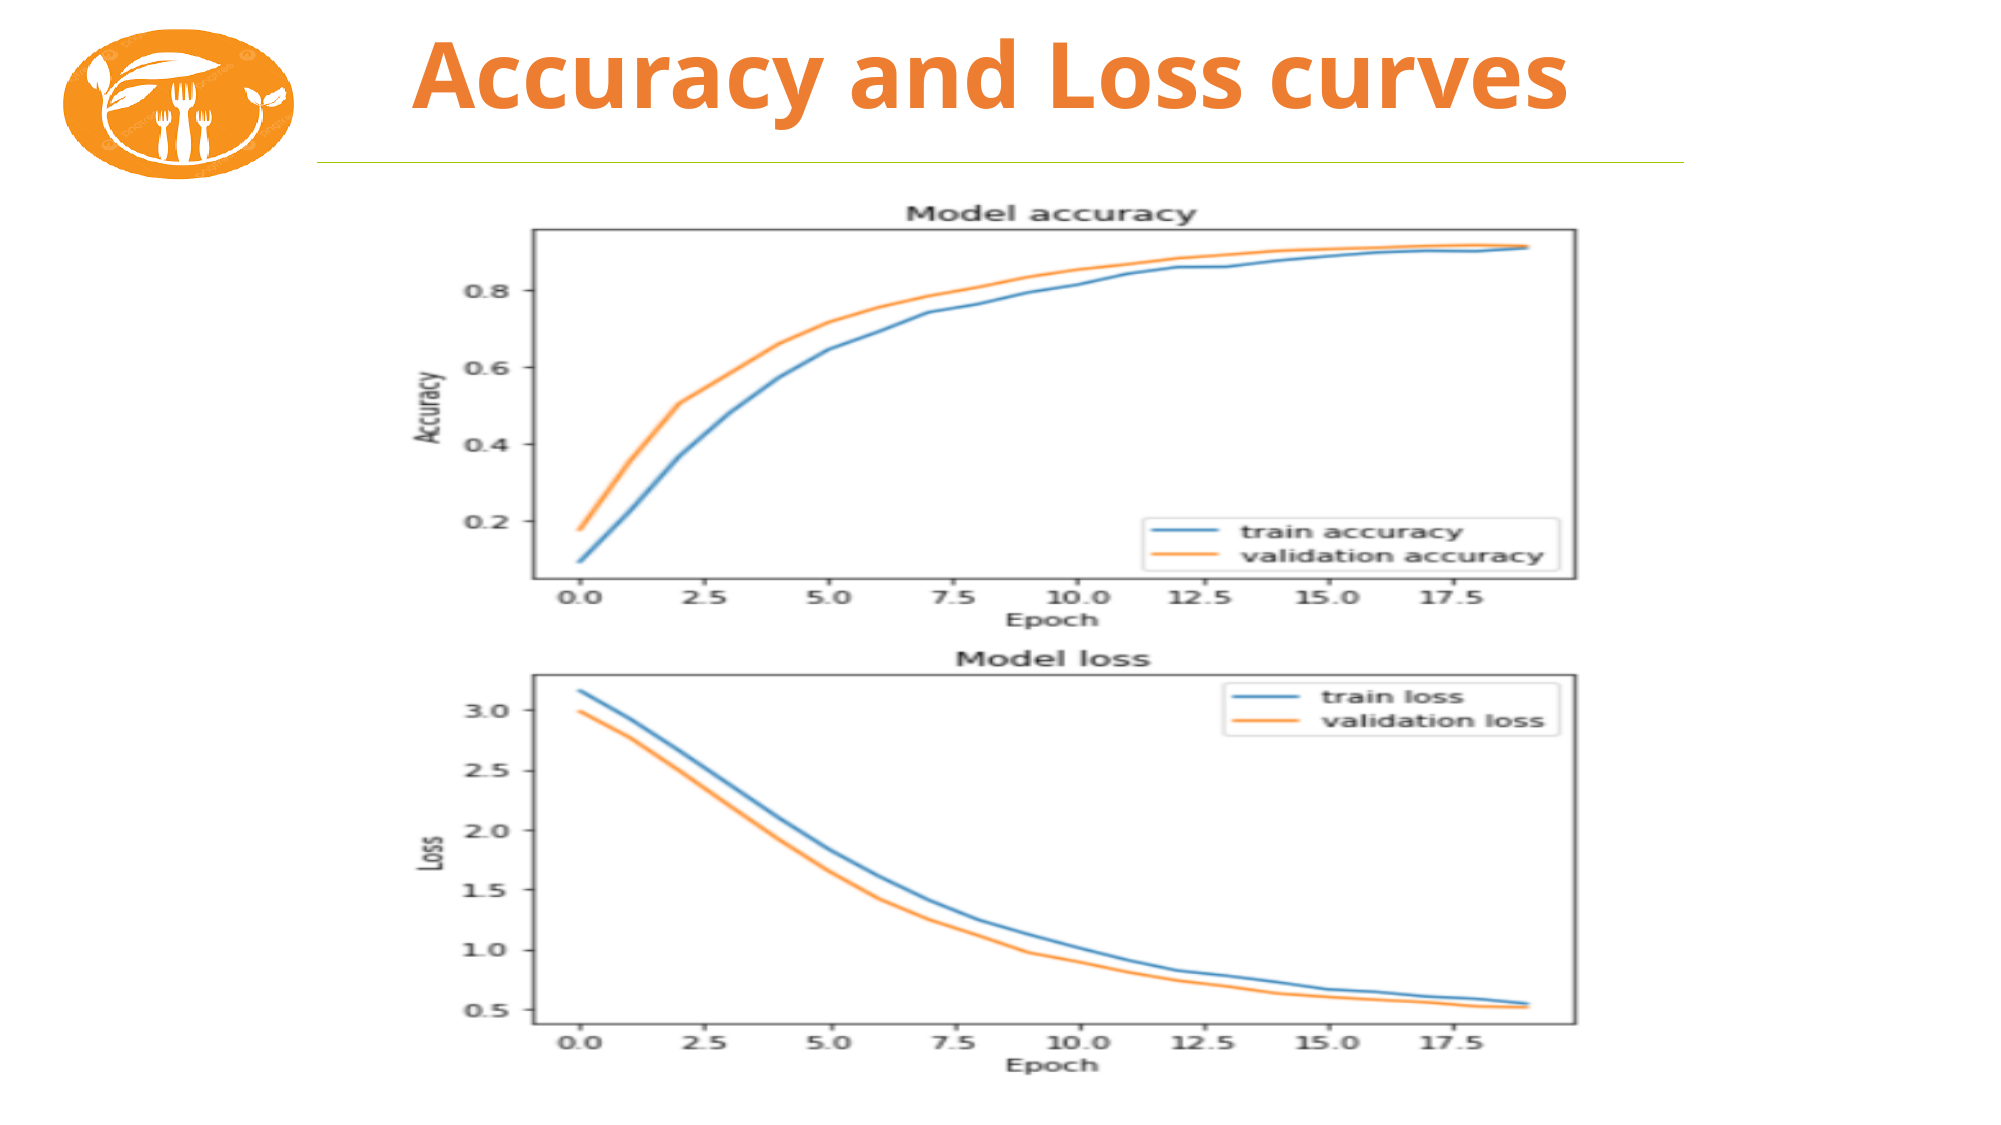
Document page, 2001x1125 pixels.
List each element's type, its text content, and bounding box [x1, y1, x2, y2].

picture [389, 188, 1855, 1084]
text_box Accuracy and Loss curves [317, 22, 1855, 137]
picture [41, 10, 317, 189]
slide_number 28 [1412, 1042, 1863, 1103]
